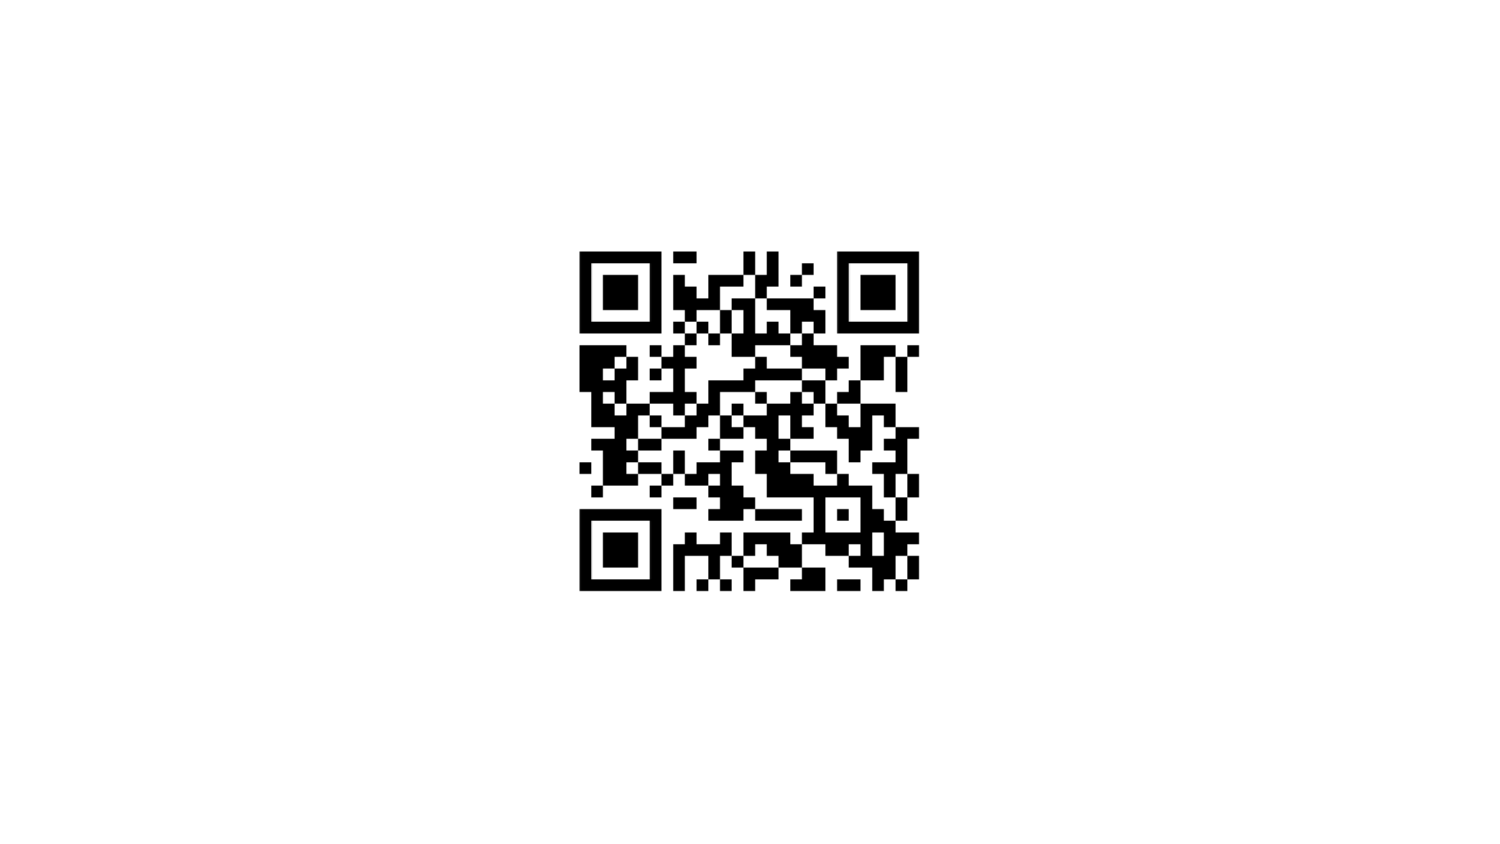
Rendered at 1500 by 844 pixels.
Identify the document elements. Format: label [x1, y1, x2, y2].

picture [530, 202, 970, 642]
